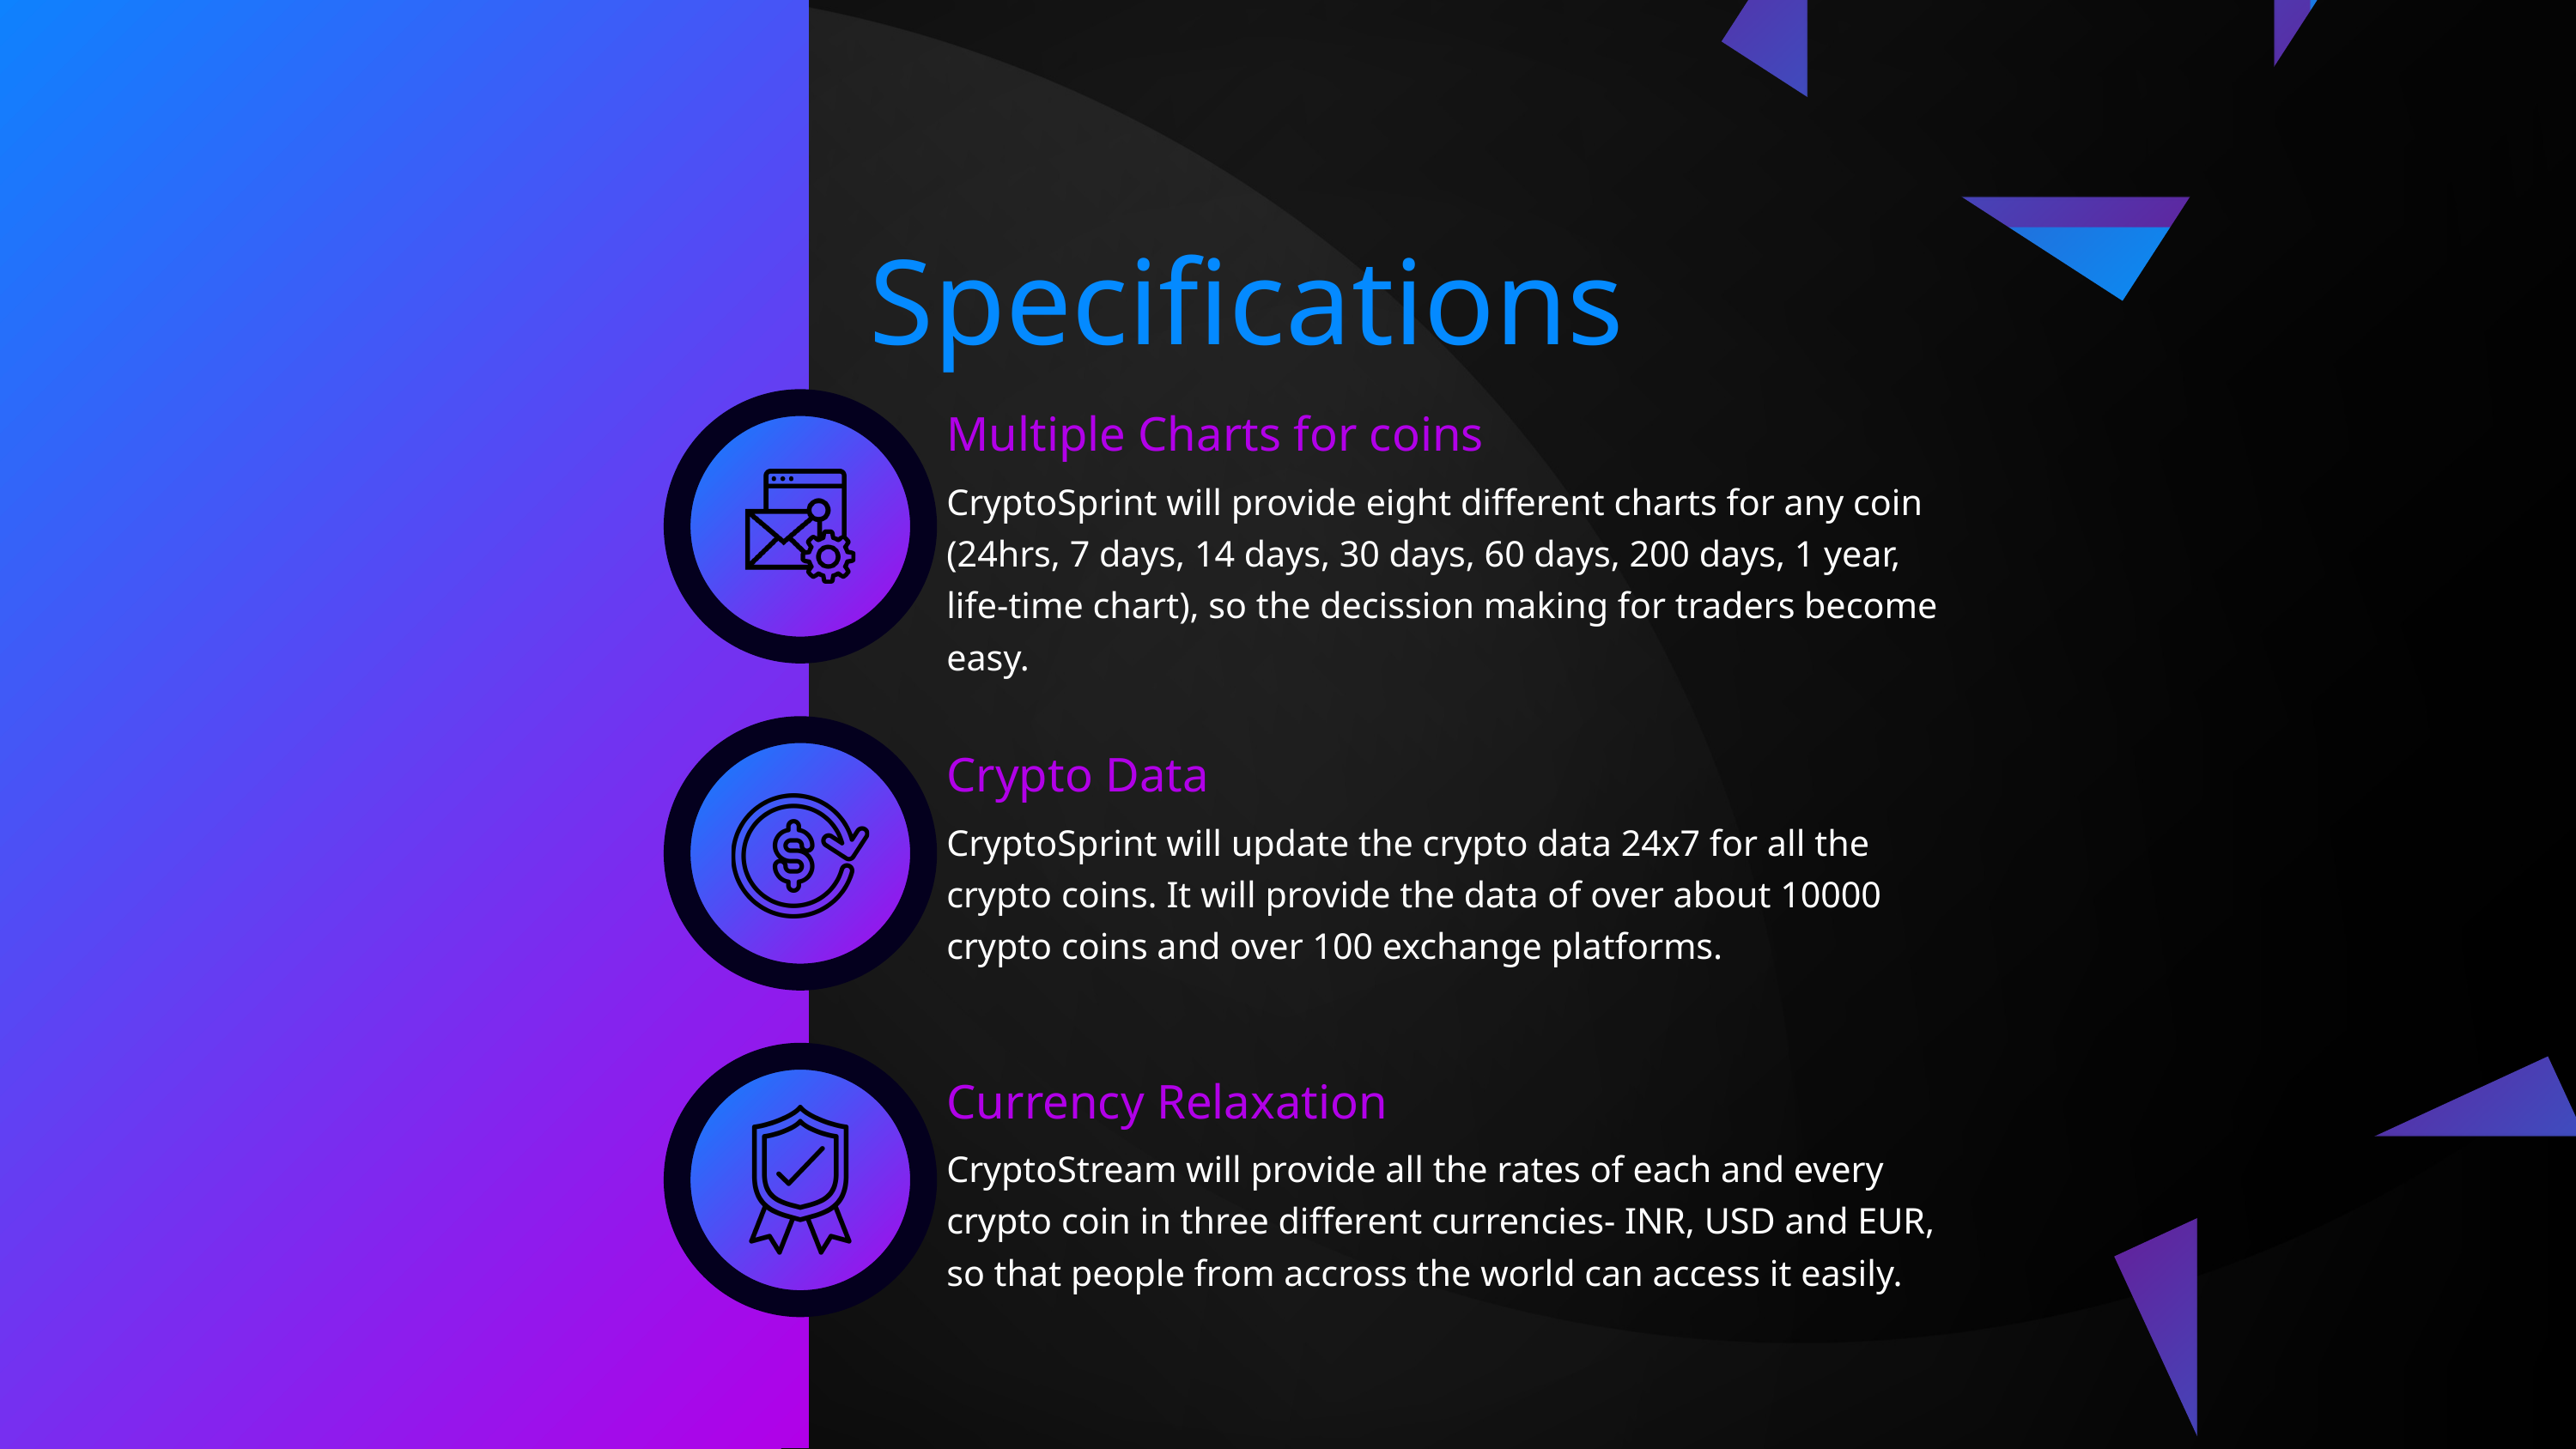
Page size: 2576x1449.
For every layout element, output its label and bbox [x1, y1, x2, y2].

text_box [676, 402, 925, 651]
text_box [0, 0, 810, 1449]
text_box [676, 729, 925, 978]
text_box [676, 1056, 925, 1304]
picture [810, 0, 2576, 1449]
